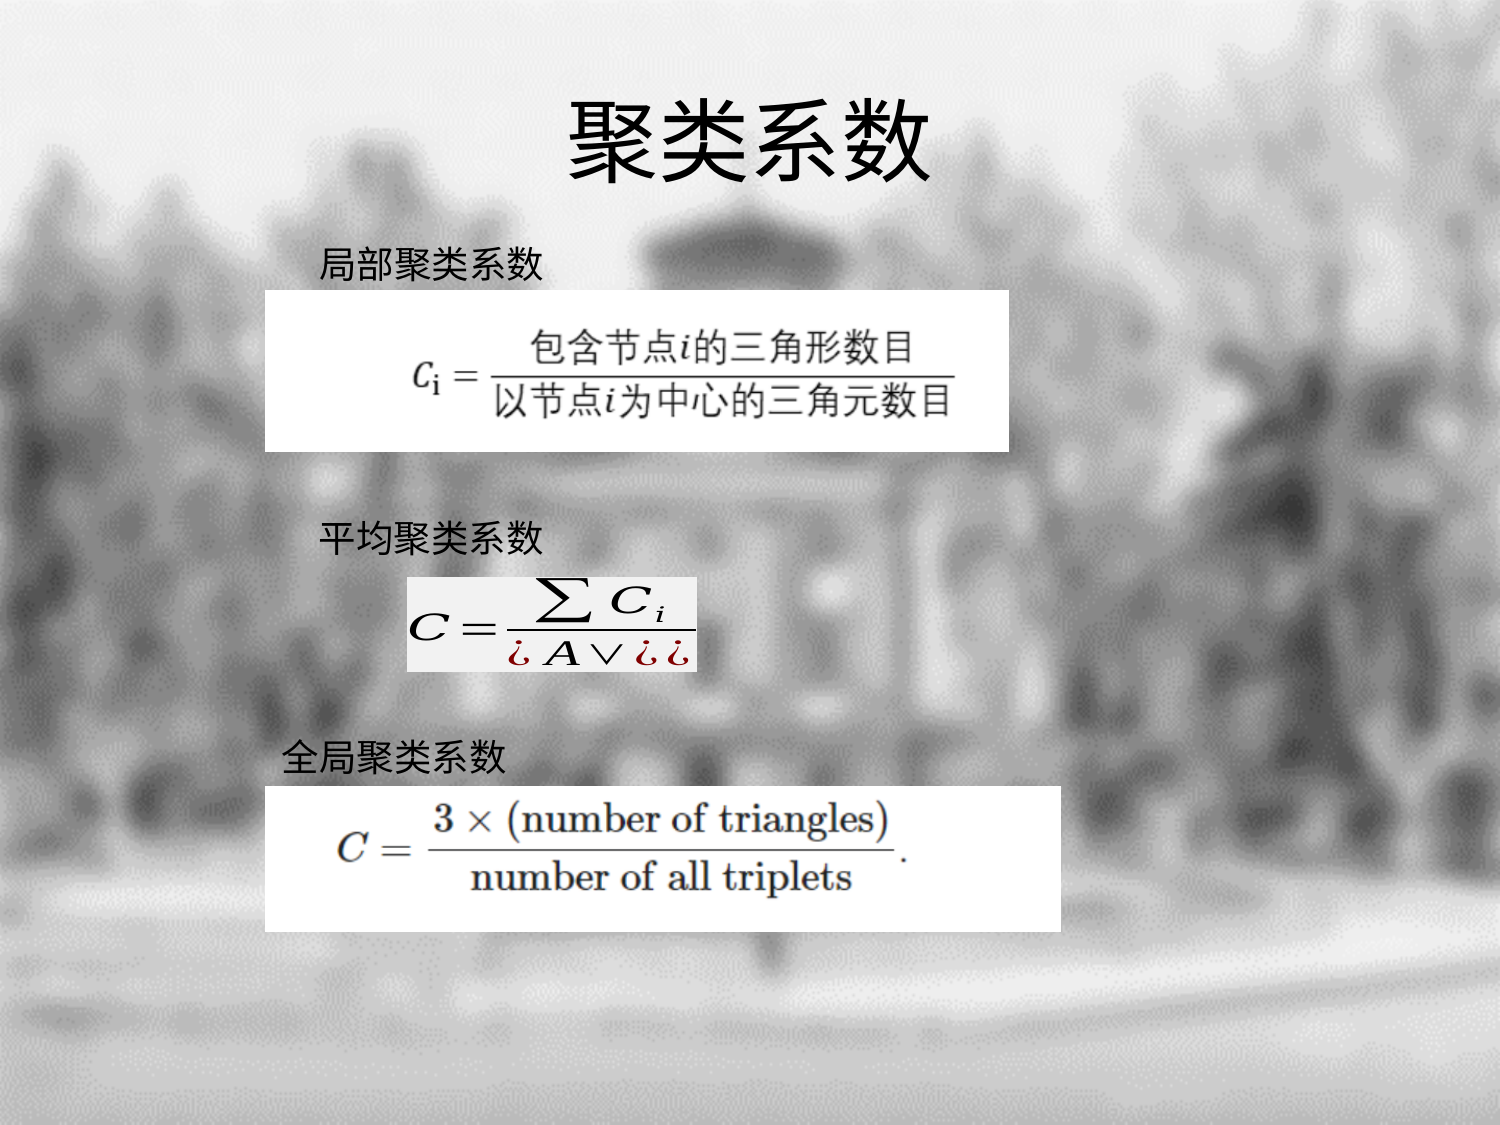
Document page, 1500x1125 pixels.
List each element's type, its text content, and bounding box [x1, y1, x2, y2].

picture [0, 0, 1500, 1125]
text_box 平均聚类系数 [303, 507, 559, 568]
text_box 全局聚类系数 [266, 726, 522, 785]
title 聚类系数 [75, 45, 1425, 233]
text_box 局部聚类系数 [304, 233, 560, 289]
